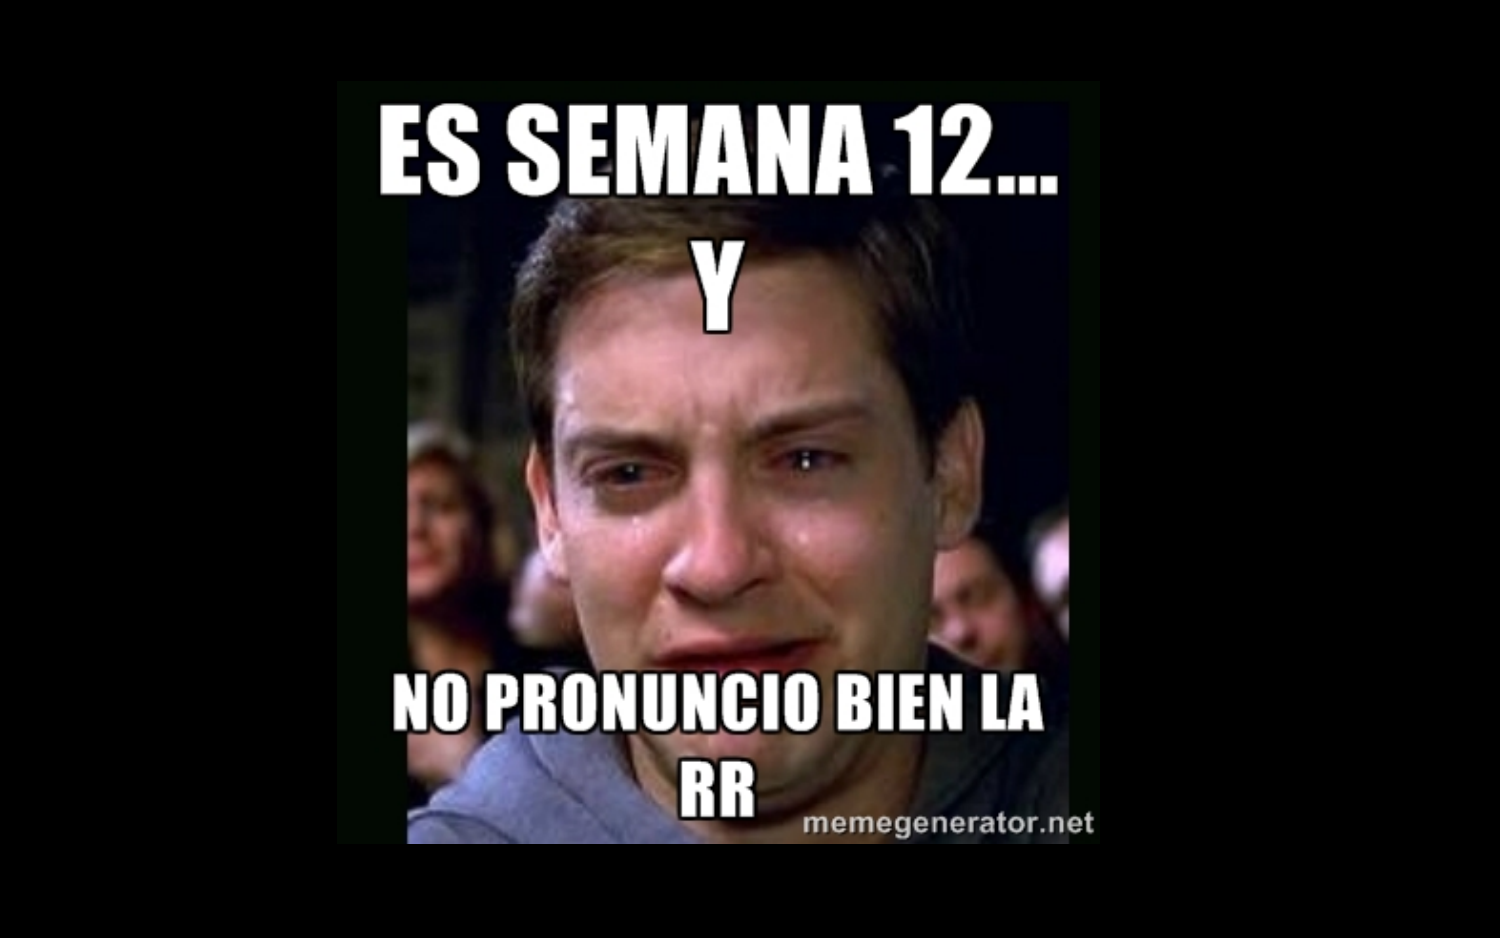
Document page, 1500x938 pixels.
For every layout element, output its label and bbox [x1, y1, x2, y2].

picture [337, 81, 1100, 844]
